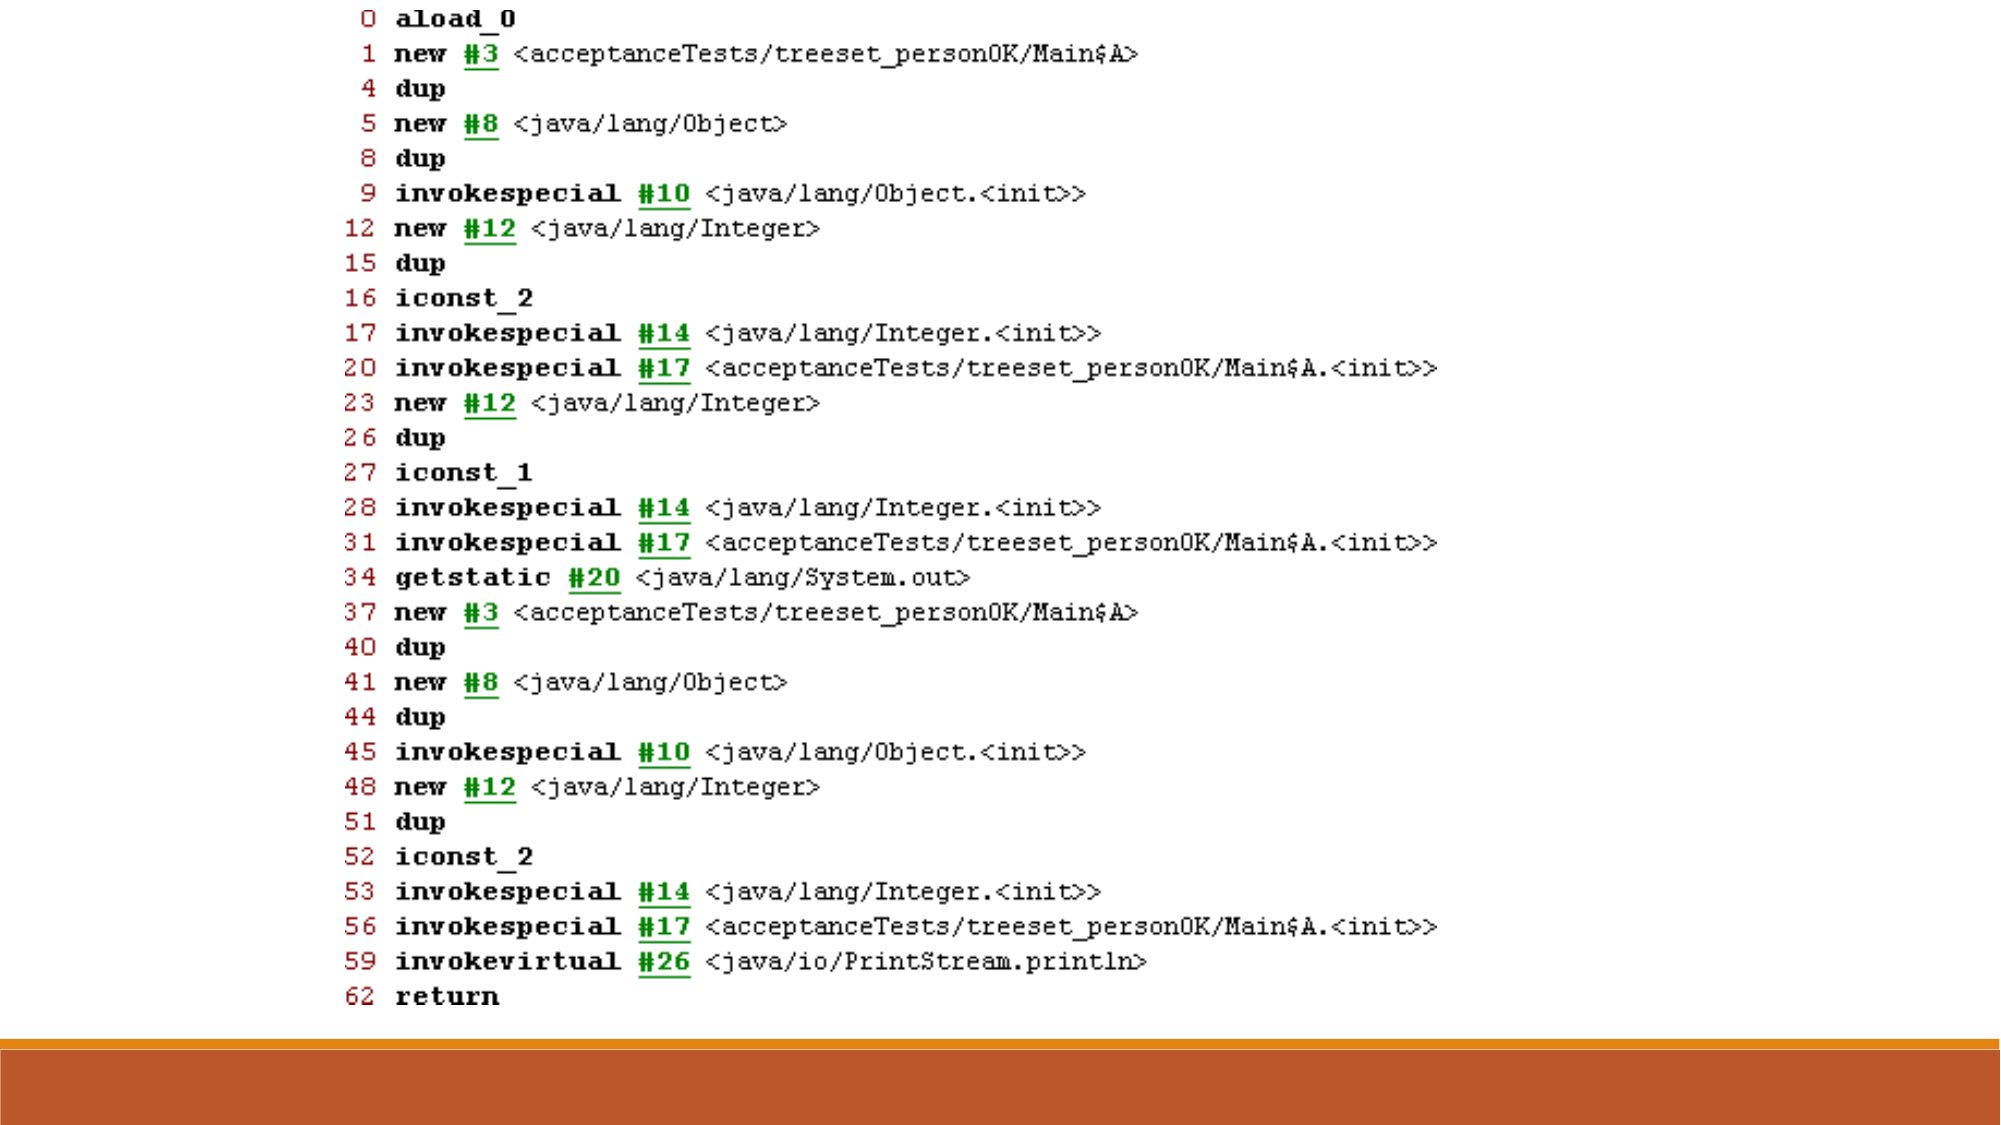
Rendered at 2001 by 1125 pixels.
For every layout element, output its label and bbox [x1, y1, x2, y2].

picture [344, 10, 1437, 1005]
